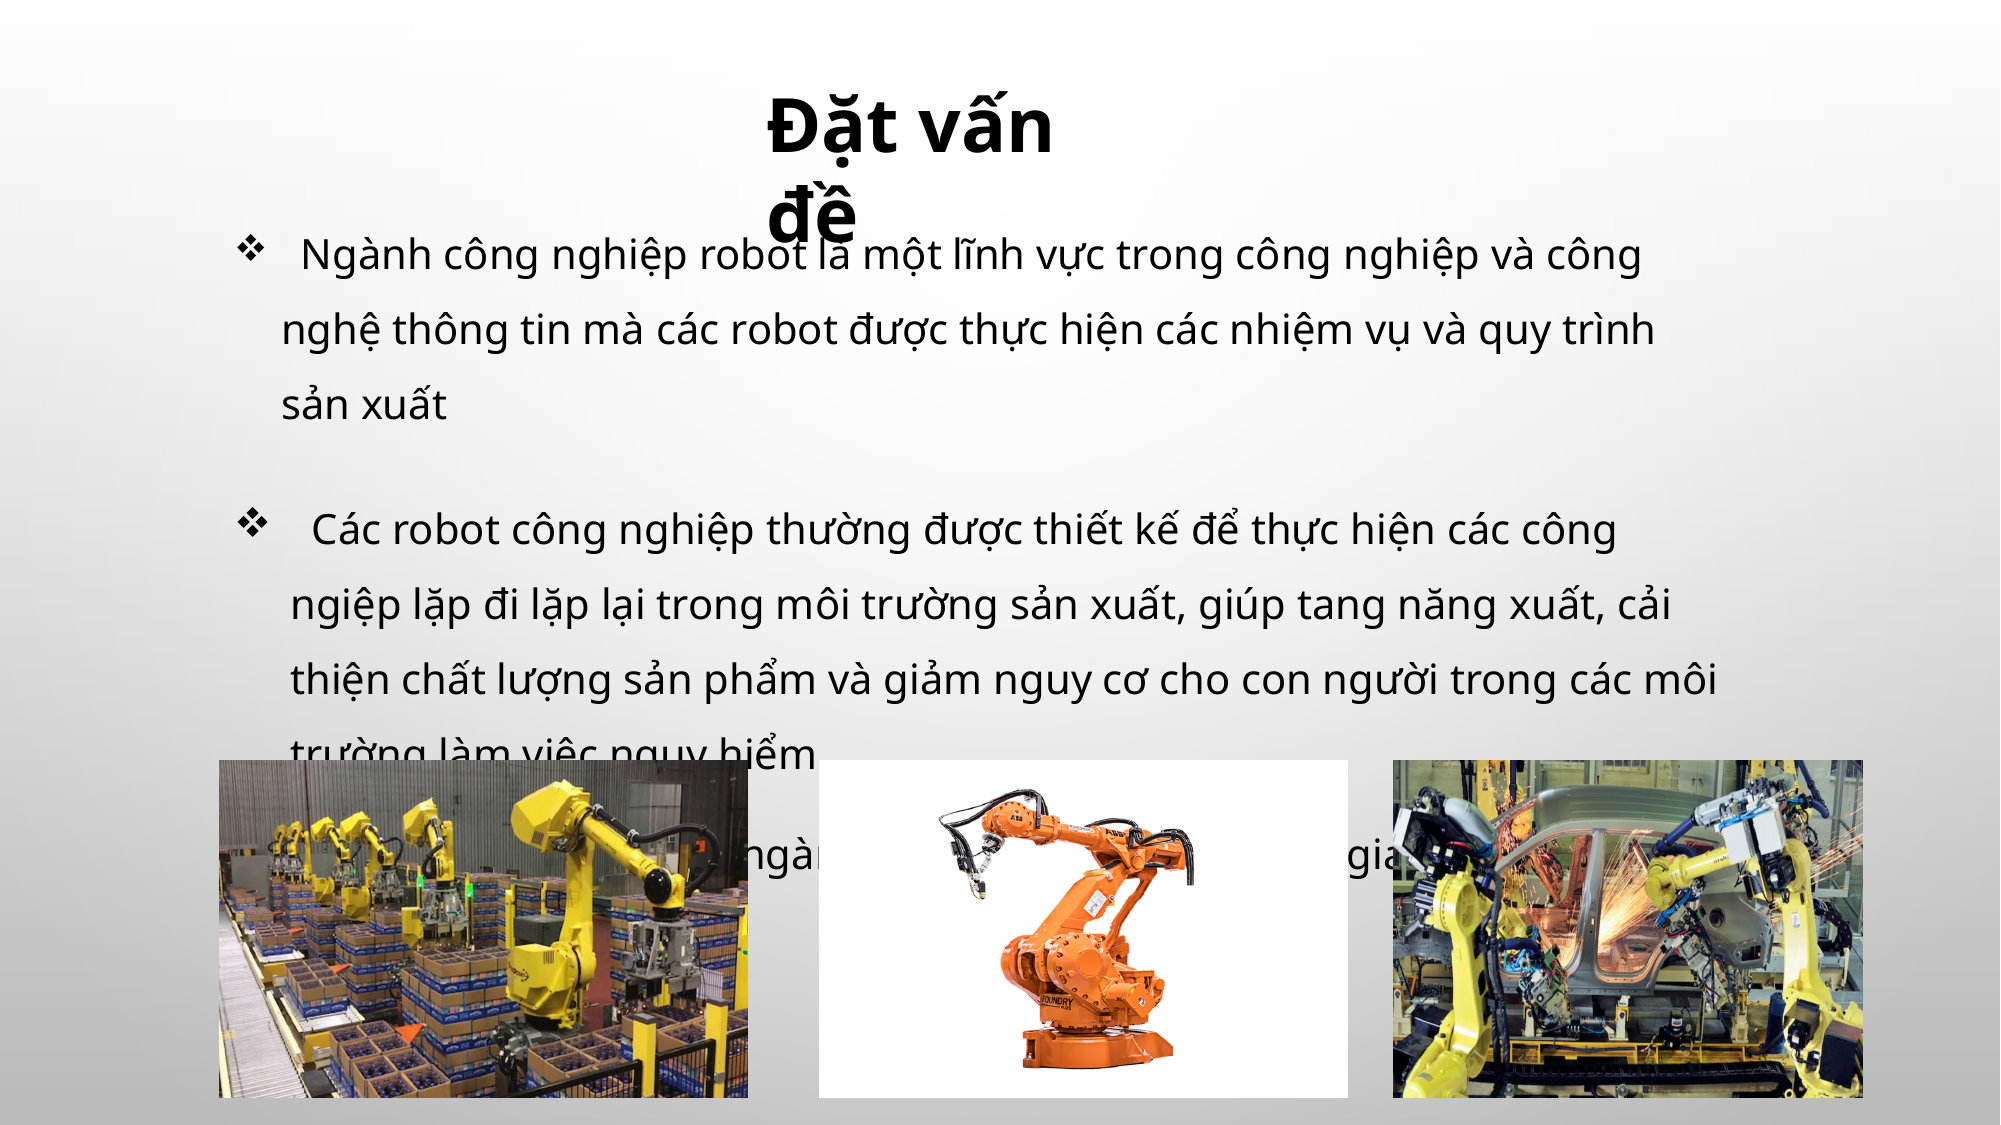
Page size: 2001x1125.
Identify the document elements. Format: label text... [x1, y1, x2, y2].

picture [0, 0, 2000, 1125]
text_box Ngành công nghiệp robot là một lĩnh vực trong công nghiệp và công nghệ thông tin mà các robot được thực hiện các nhiệm vụ và quy trình sản xuất Các robot công nghiệp thường được thiết kế để thực hiện các công ngiệp lặp đi lặp lại trong môi trường sản xuất, giúp tang năng xuất, cải thiện chất lượng sản phẩm và giảm nguy cơ cho con người trong các môi trường làm việc nguy hiểm Ứng dụng trong nhiều ngành nghề: Sản xuất, kinh tế, giao hang, dịch vụ khác sạn,… [219, 195, 1749, 936]
text_box Đặt vấn đề [751, 69, 1127, 195]
